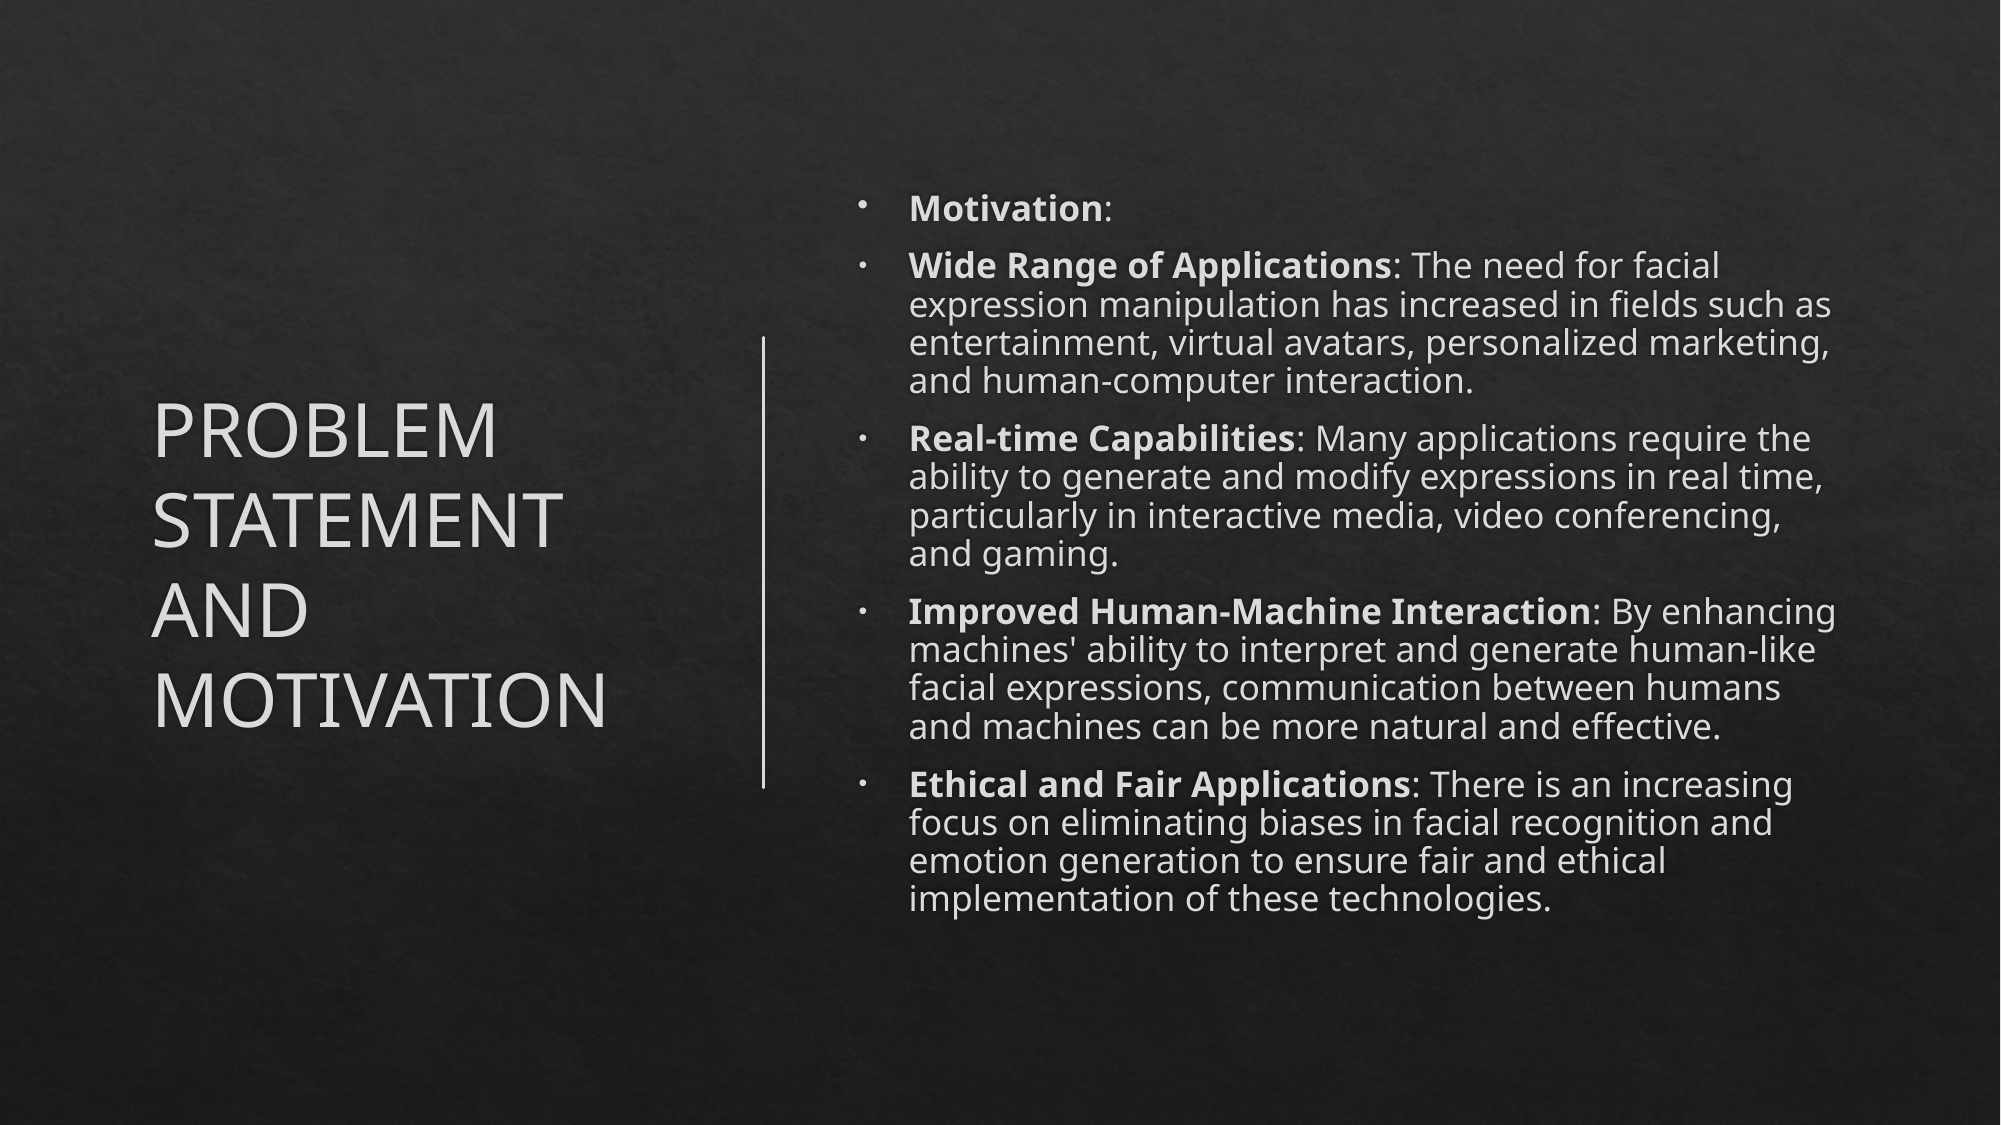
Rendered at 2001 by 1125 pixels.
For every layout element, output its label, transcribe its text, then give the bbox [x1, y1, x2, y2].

text_box [0, 0, 2000, 1125]
list Motivation: Wide Range of Applications: The need for facial expression manipulation has increased in fields such as entertainment, virtual avatars, personalized marketing, and human-computer interaction. Real-time Capabilities: Many applications require the ability to generate and modify expressions in real time, particularly in interactive media, video conferencing, and gaming. Improved Human-Machine Interaction: By enhancing machines' ability to interpret and generate human-like facial expressions, communication between humans and machines can be more natural and effective. Ethical and Fair Applications: There is an increasing focus on eliminating biases in facial recognition and emotion generation to ensure fair and ethical implementation of these technologies. [837, 183, 1862, 942]
title PROBLEM STATEMENT AND MOTIVATION [136, 183, 709, 942]
